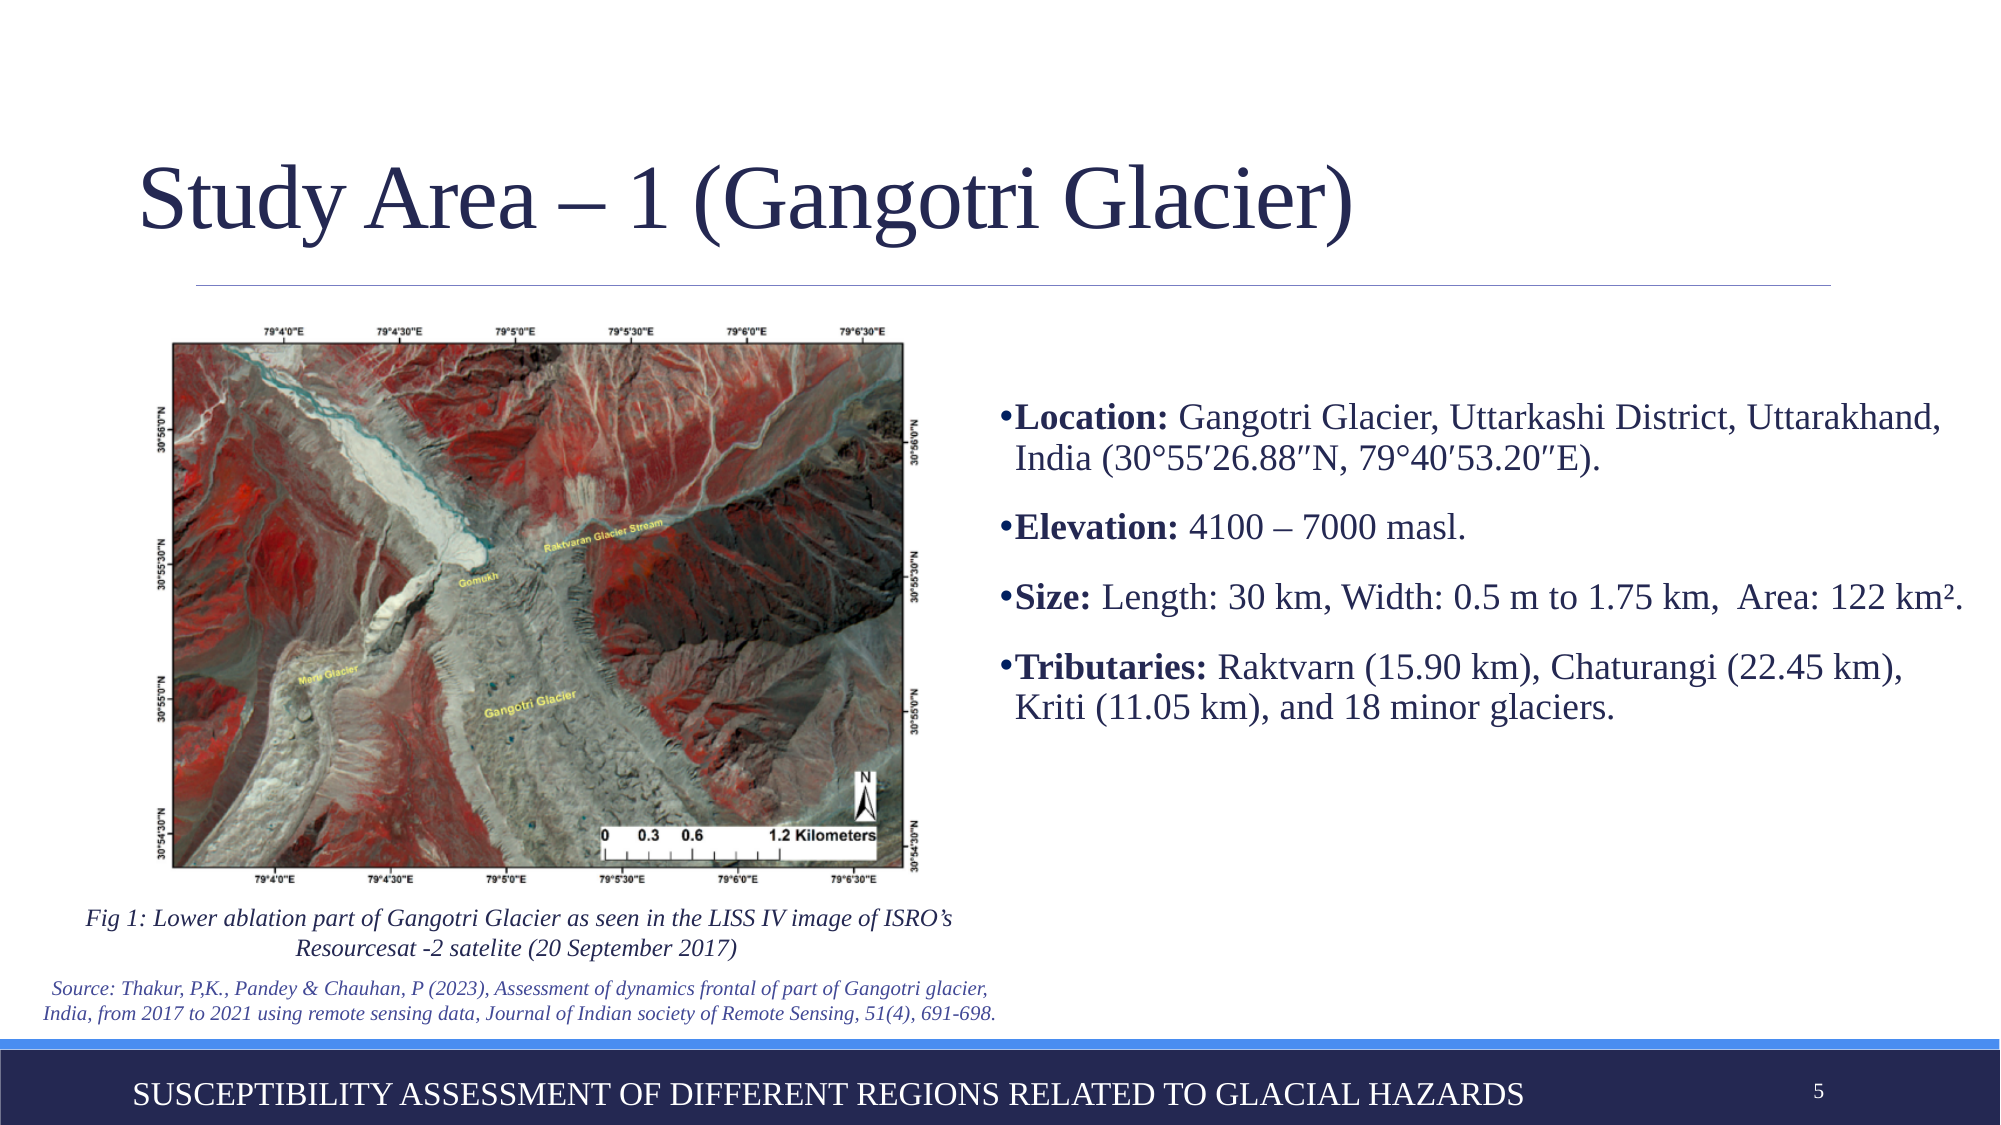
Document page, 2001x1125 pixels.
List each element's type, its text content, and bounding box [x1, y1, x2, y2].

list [137, 310, 949, 893]
list Location: Gangotri Glacier, Uttarkashi District, Uttarakhand, India (30°55′26.88″N, 79°40′53.20″E). Elevation: 4100 – 7000 masl. Size: Length: 30 km, Width: 0.5 m to 1.75 km, Area: 122 km². Tributaries: Raktvarn (15.90 km), Chaturangi (22.45 km), Kriti (11.05 km), and 18 minor glaciers. [999, 390, 1980, 965]
slide_number 5 [1624, 1059, 1840, 1120]
text_box Fig 1: Lower ablation part of Gangotri Glacier as seen in the LISS IV image of ISRO’s Resourcesat -2 satelite (20 September 2017) [19, 893, 1020, 967]
title Study Area – 1 (Gangotri Glacier) [122, 16, 1898, 255]
text_box Source: Thakur, P,K., Pandey & Chauhan, P (2023), Assessment of dynamics frontal of part of Gangotri glacier, India, from 2017 to 2021 using remote sensing data, Journal of Indian society of Remote Sensing, 51(4), 691-698. [12, 967, 1027, 1033]
footer Susceptibility assessment of different regions related to glacial hazards [68, 1059, 1599, 1125]
